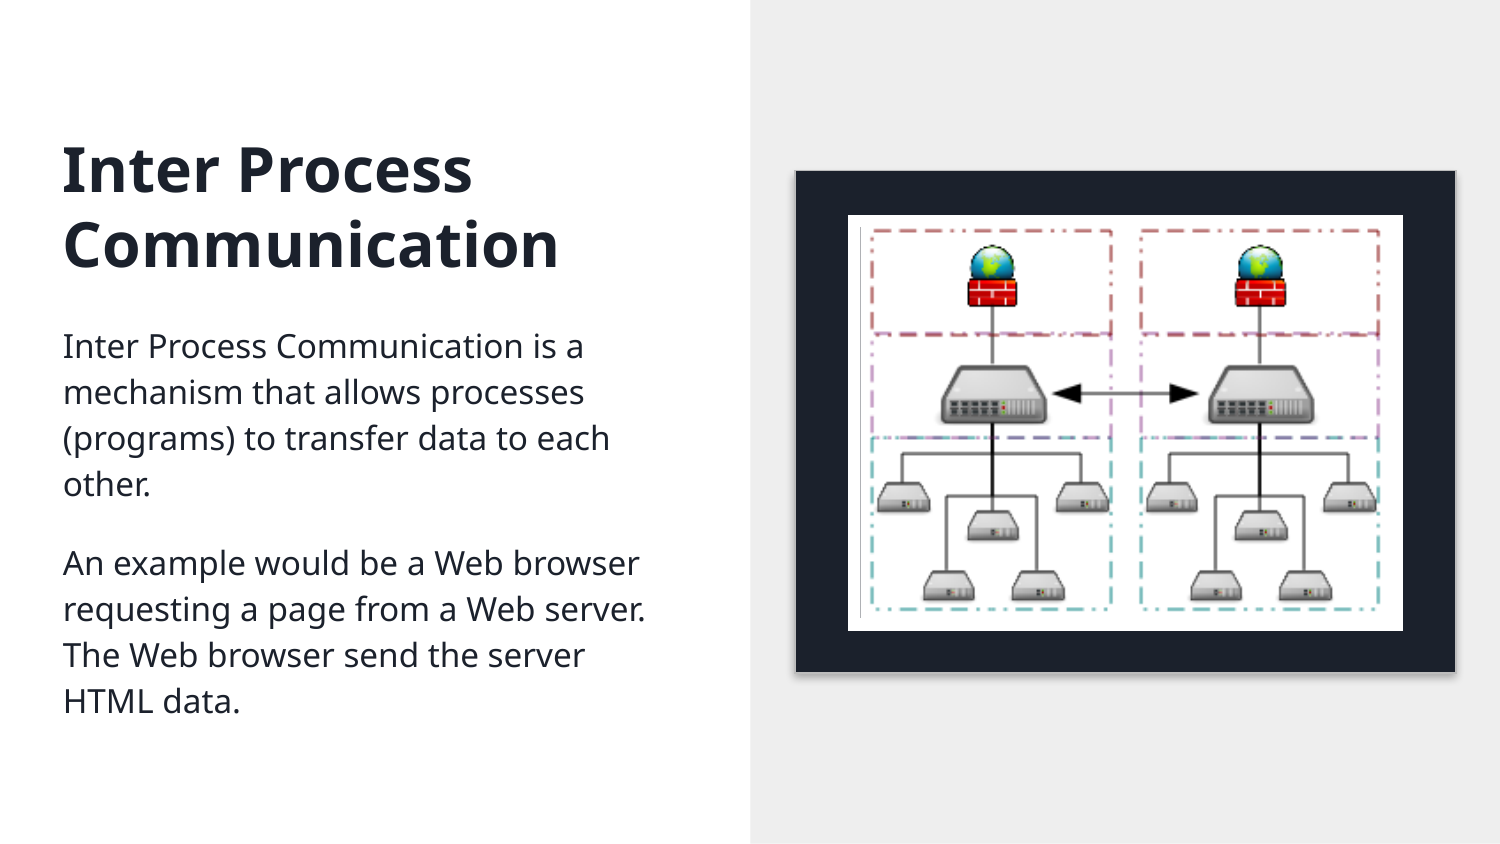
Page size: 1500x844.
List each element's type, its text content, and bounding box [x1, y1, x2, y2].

picture [859, 227, 1391, 619]
title Inter Process Communication [47, 66, 701, 295]
list Inter Process Communication is a mechanism that allows processes (programs) to transfer data to each other. An example would be a Web browser requesting a page from a Web server. The Web browser send the server HTML data. [47, 304, 701, 727]
